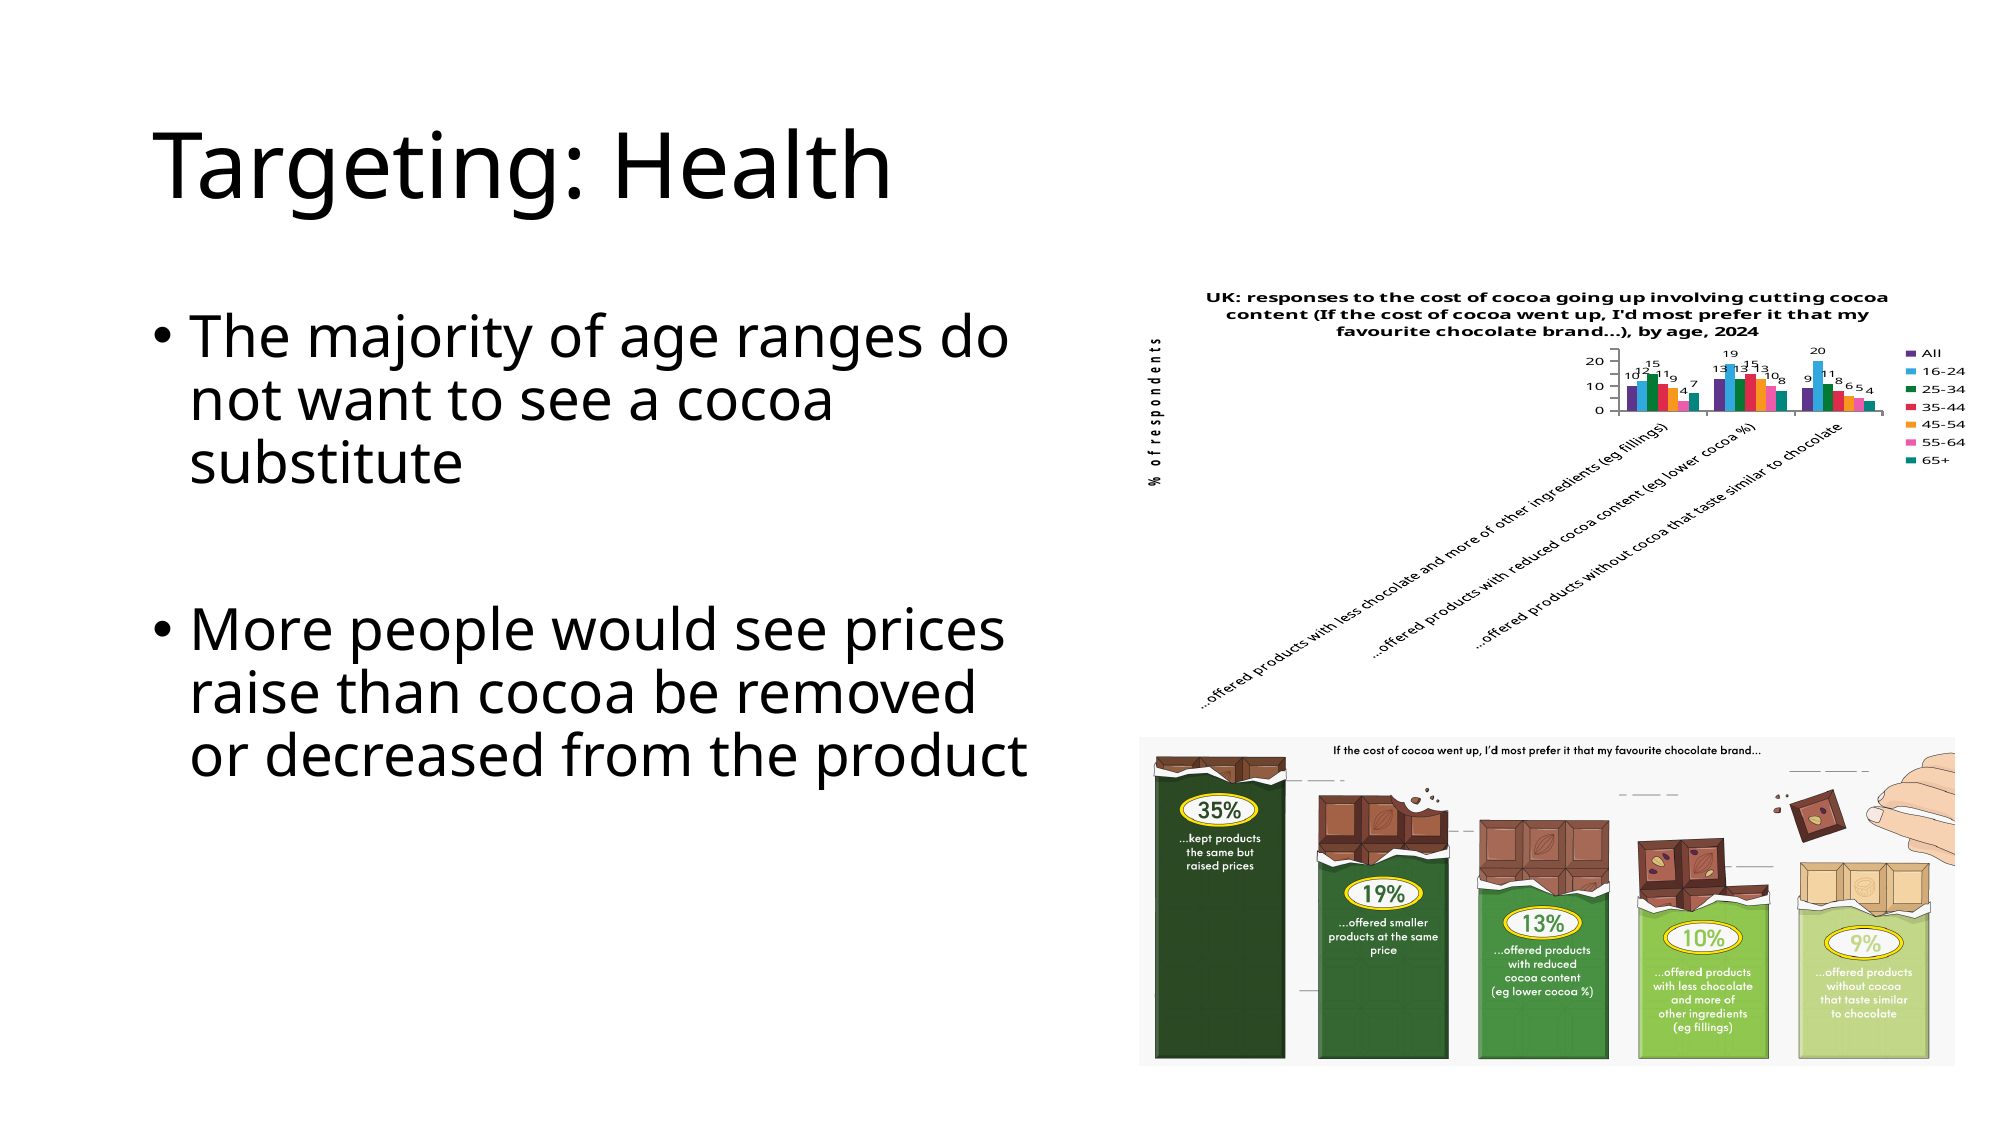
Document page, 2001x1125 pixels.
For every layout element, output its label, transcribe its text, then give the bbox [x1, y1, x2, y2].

chart [1109, 274, 1985, 712]
picture [1139, 737, 1955, 1066]
title Targeting: Health [137, 59, 1863, 278]
list The majority of age ranges do not want to see a cocoa substitute More people would see prices raise than cocoa be removed or decreased from the product [137, 299, 1050, 1014]
